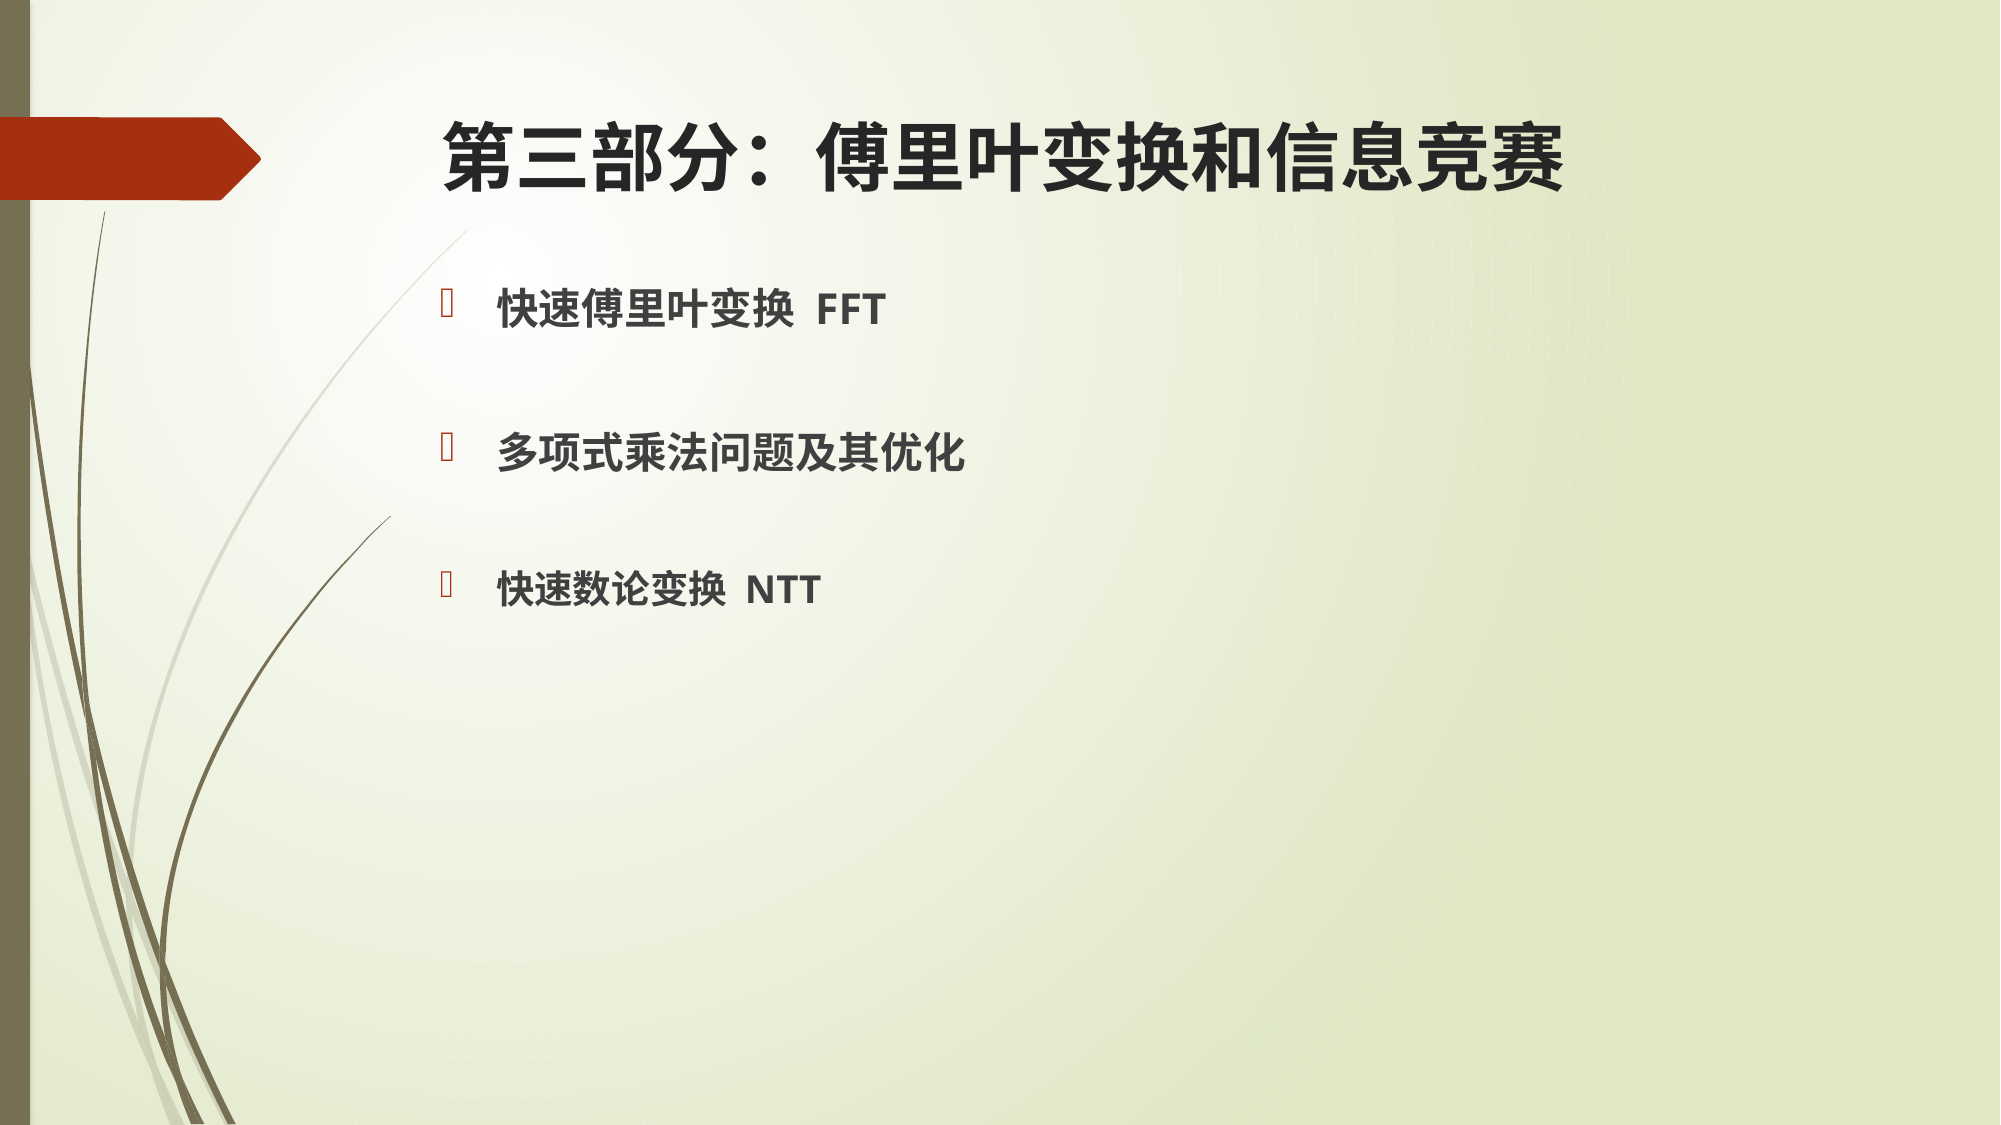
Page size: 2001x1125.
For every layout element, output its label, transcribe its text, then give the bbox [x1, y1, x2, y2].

title 第三部分：傅里叶变换和信息竞赛 [425, 102, 1888, 274]
list 快速傅里叶变换 FFT 多项式乘法问题及其优化 快速数论变换 NTT [424, 274, 1888, 1009]
